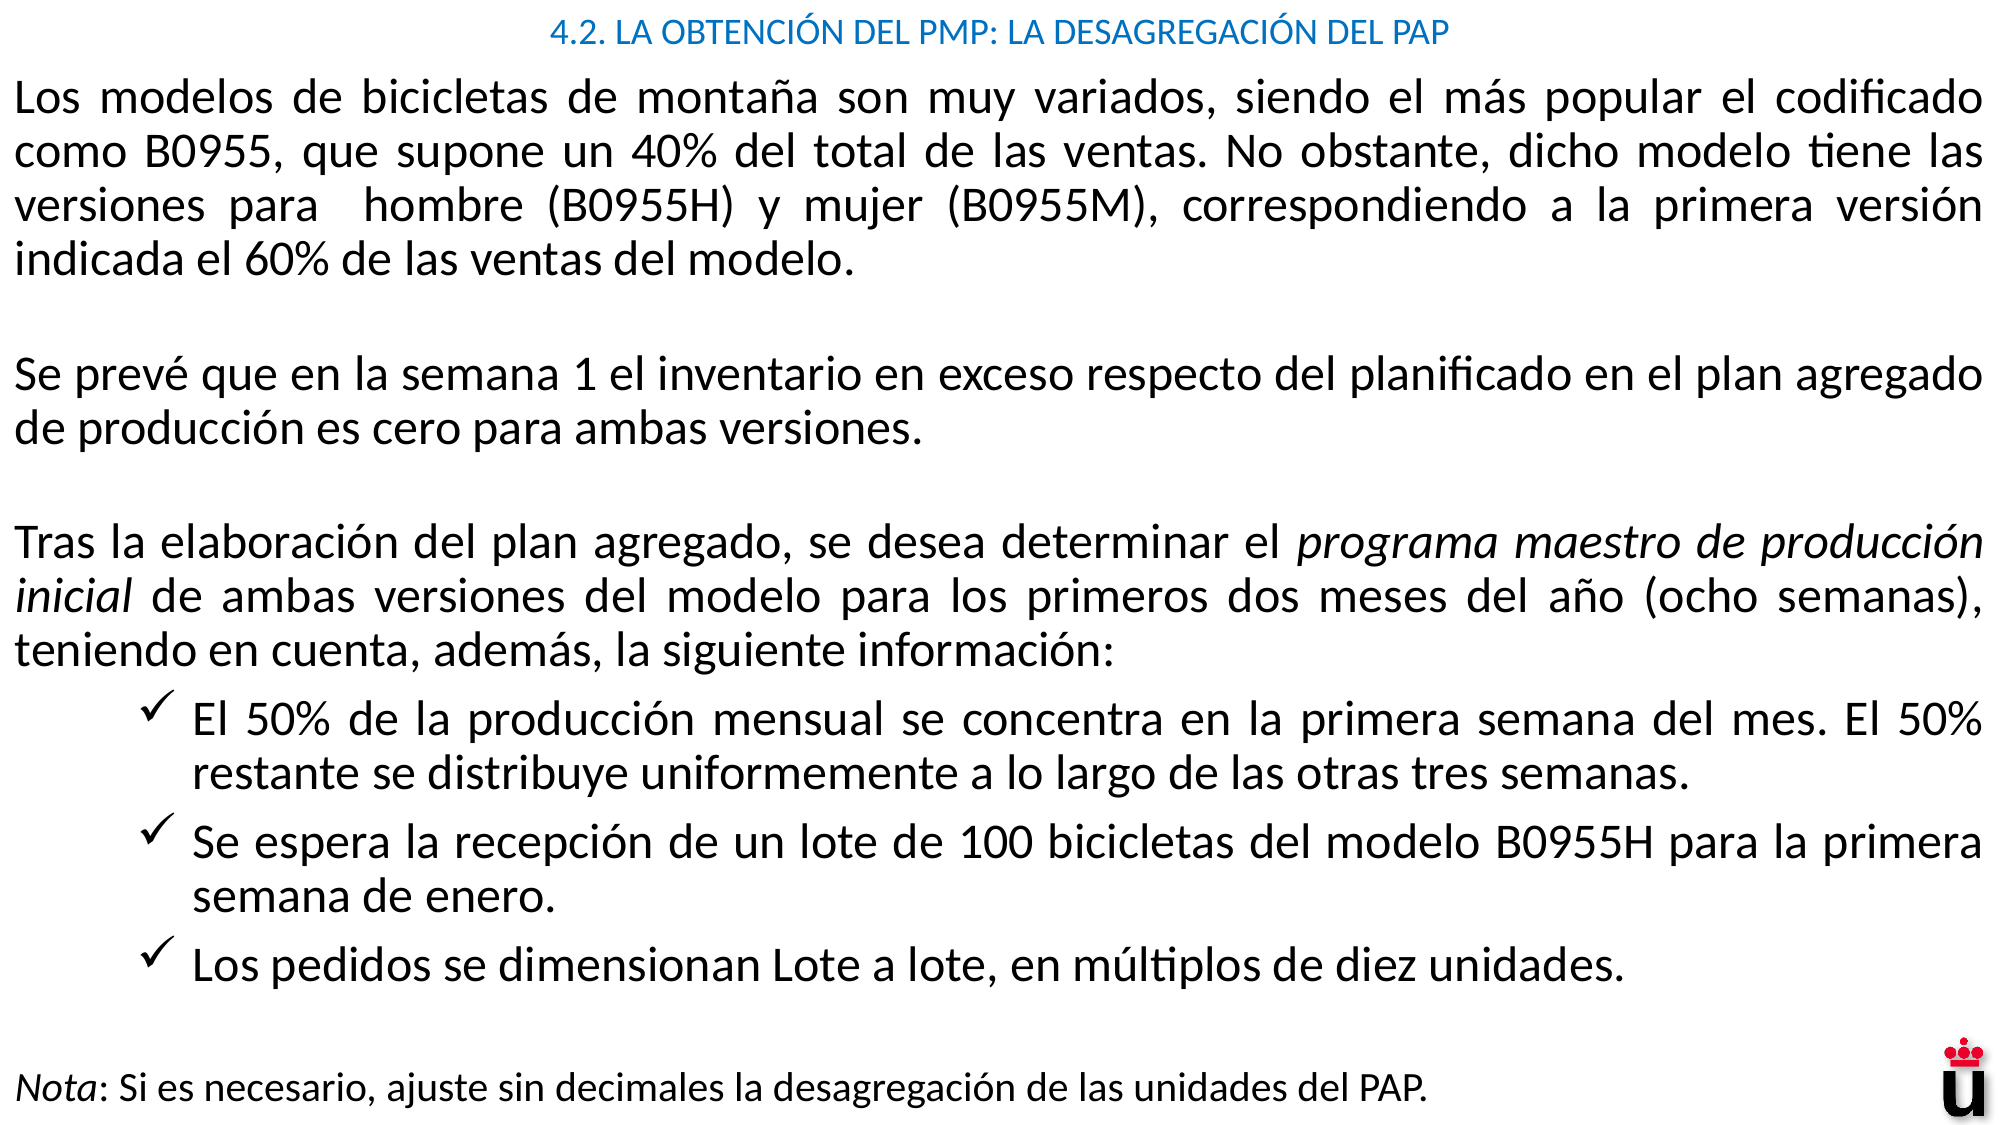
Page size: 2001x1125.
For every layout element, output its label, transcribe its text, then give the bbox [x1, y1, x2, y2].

text_box Los modelos de bicicletas de montaña son muy variados, siendo el más popular el codificado como B0955, que supone un 40% del total de las ventas. No obstante, dicho modelo tiene las versiones para hombre (B0955H) y mujer (B0955M), correspondiendo a la primera versión indicada el 60% de las ventas del modelo. Se prevé que en la semana 1 el inventario en exceso respecto del planificado en el plan agregado de producción es cero para ambas versiones. Tras la elaboración del plan agregado, se desea determinar el programa maestro de producción inicial de ambas versiones del modelo para los primeros dos meses del año (ocho semanas), teniendo en cuenta, además, la siguiente información: El 50% de la producción mensual se concentra en la primera semana del mes. El 50% restante se distribuye uniformemente a lo largo de las otras tres semanas. Se espera la recepción de un lote de 100 bicicletas del modelo B0955H para la primera semana de enero. Los pedidos se dimensionan Lote a lote, en múltiplos de diez unidades. [0, 62, 2000, 1000]
text_box Nota: Si es necesario, ajuste sin decimales la desagregación de las unidades del PAP. [0, 1052, 1918, 1118]
text_box 4.2. LA OBTENCIÓN DEL PMP: LA DESAGREGACIÓN DEL PAP [0, 0, 2000, 60]
picture [1918, 1031, 2000, 1125]
